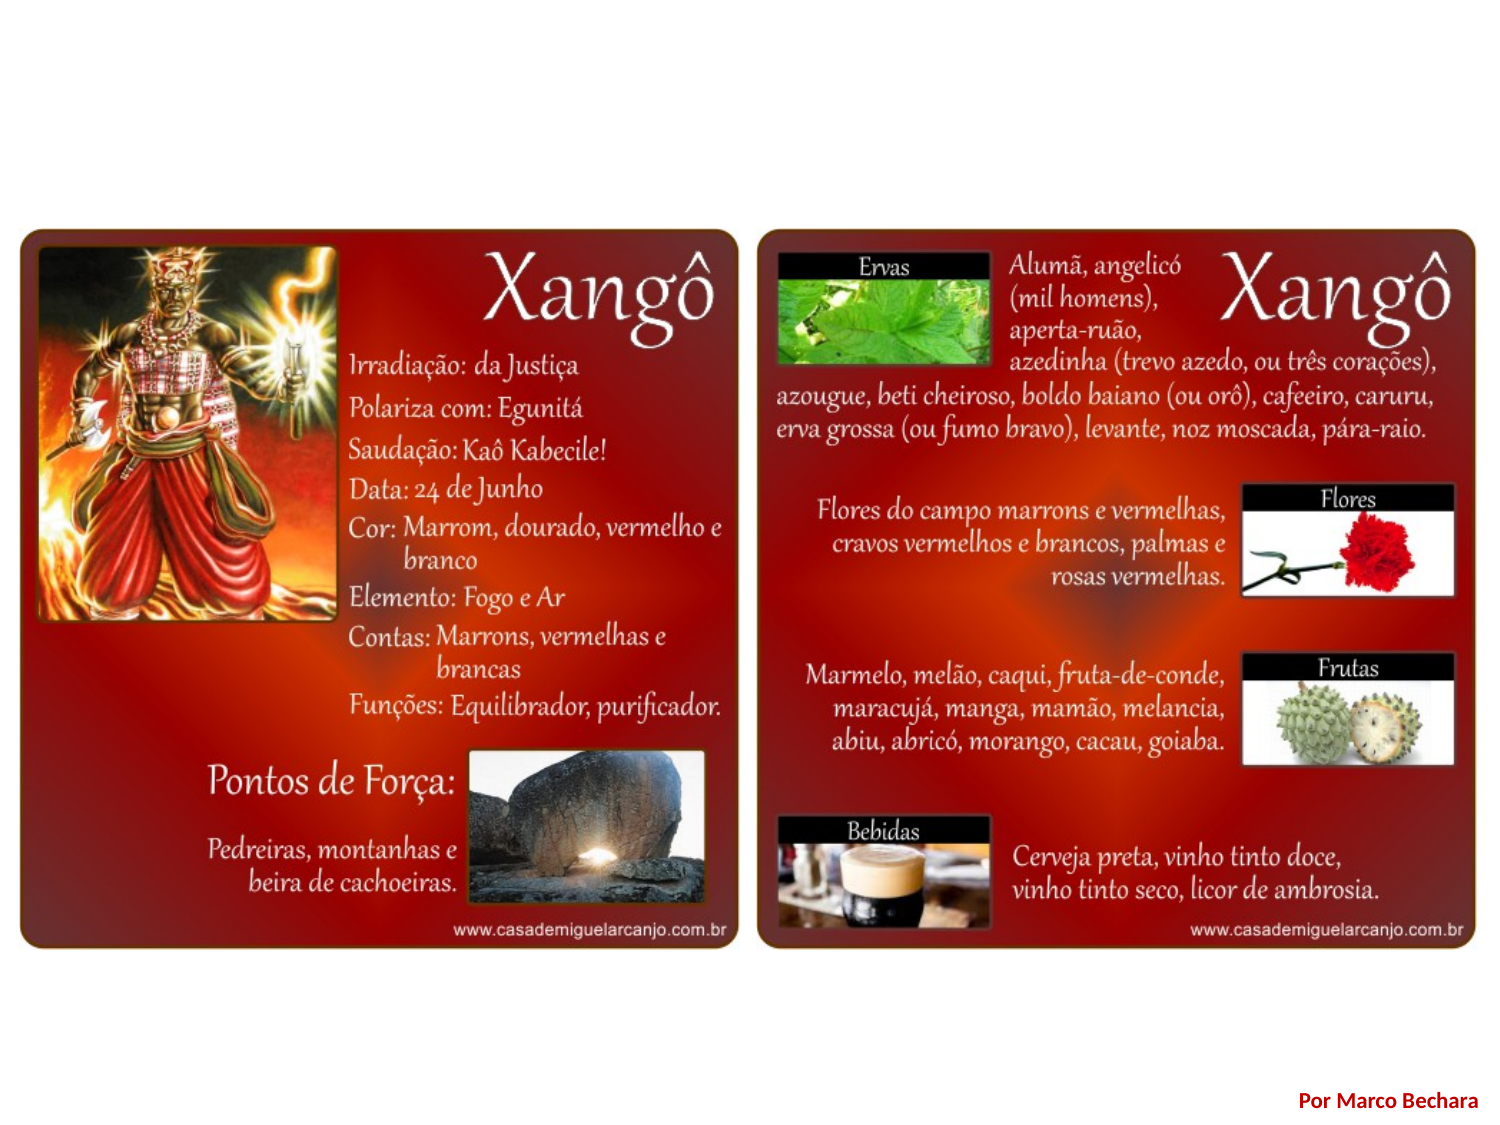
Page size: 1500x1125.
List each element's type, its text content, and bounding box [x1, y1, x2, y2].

text_box Por Marco Bechara [1275, 1078, 1500, 1121]
picture [756, 228, 1477, 950]
picture [18, 228, 740, 950]
